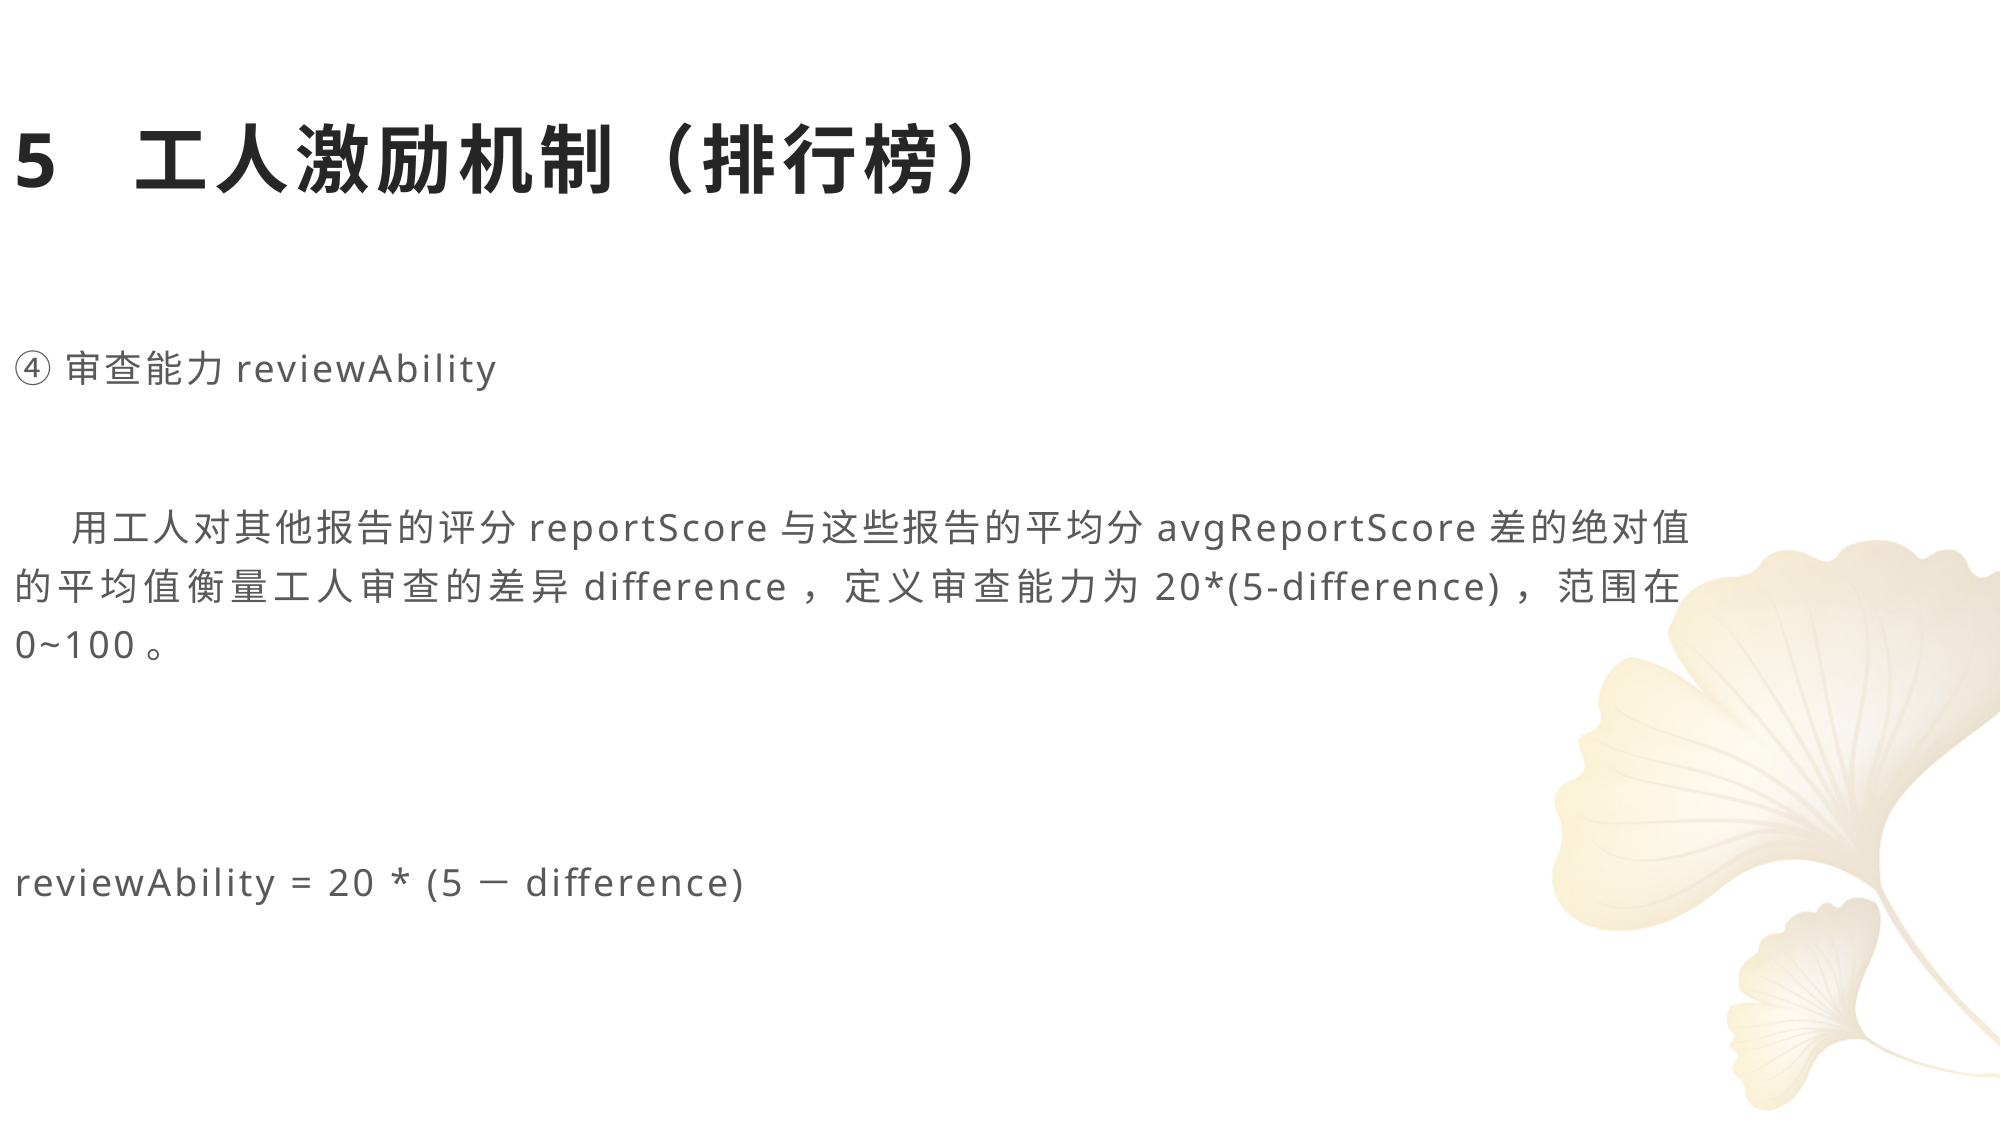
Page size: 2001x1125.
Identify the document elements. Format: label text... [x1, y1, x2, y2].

title 5 工人激励机制（排行榜） [0, 99, 1800, 216]
picture [0, 0, 2000, 1125]
